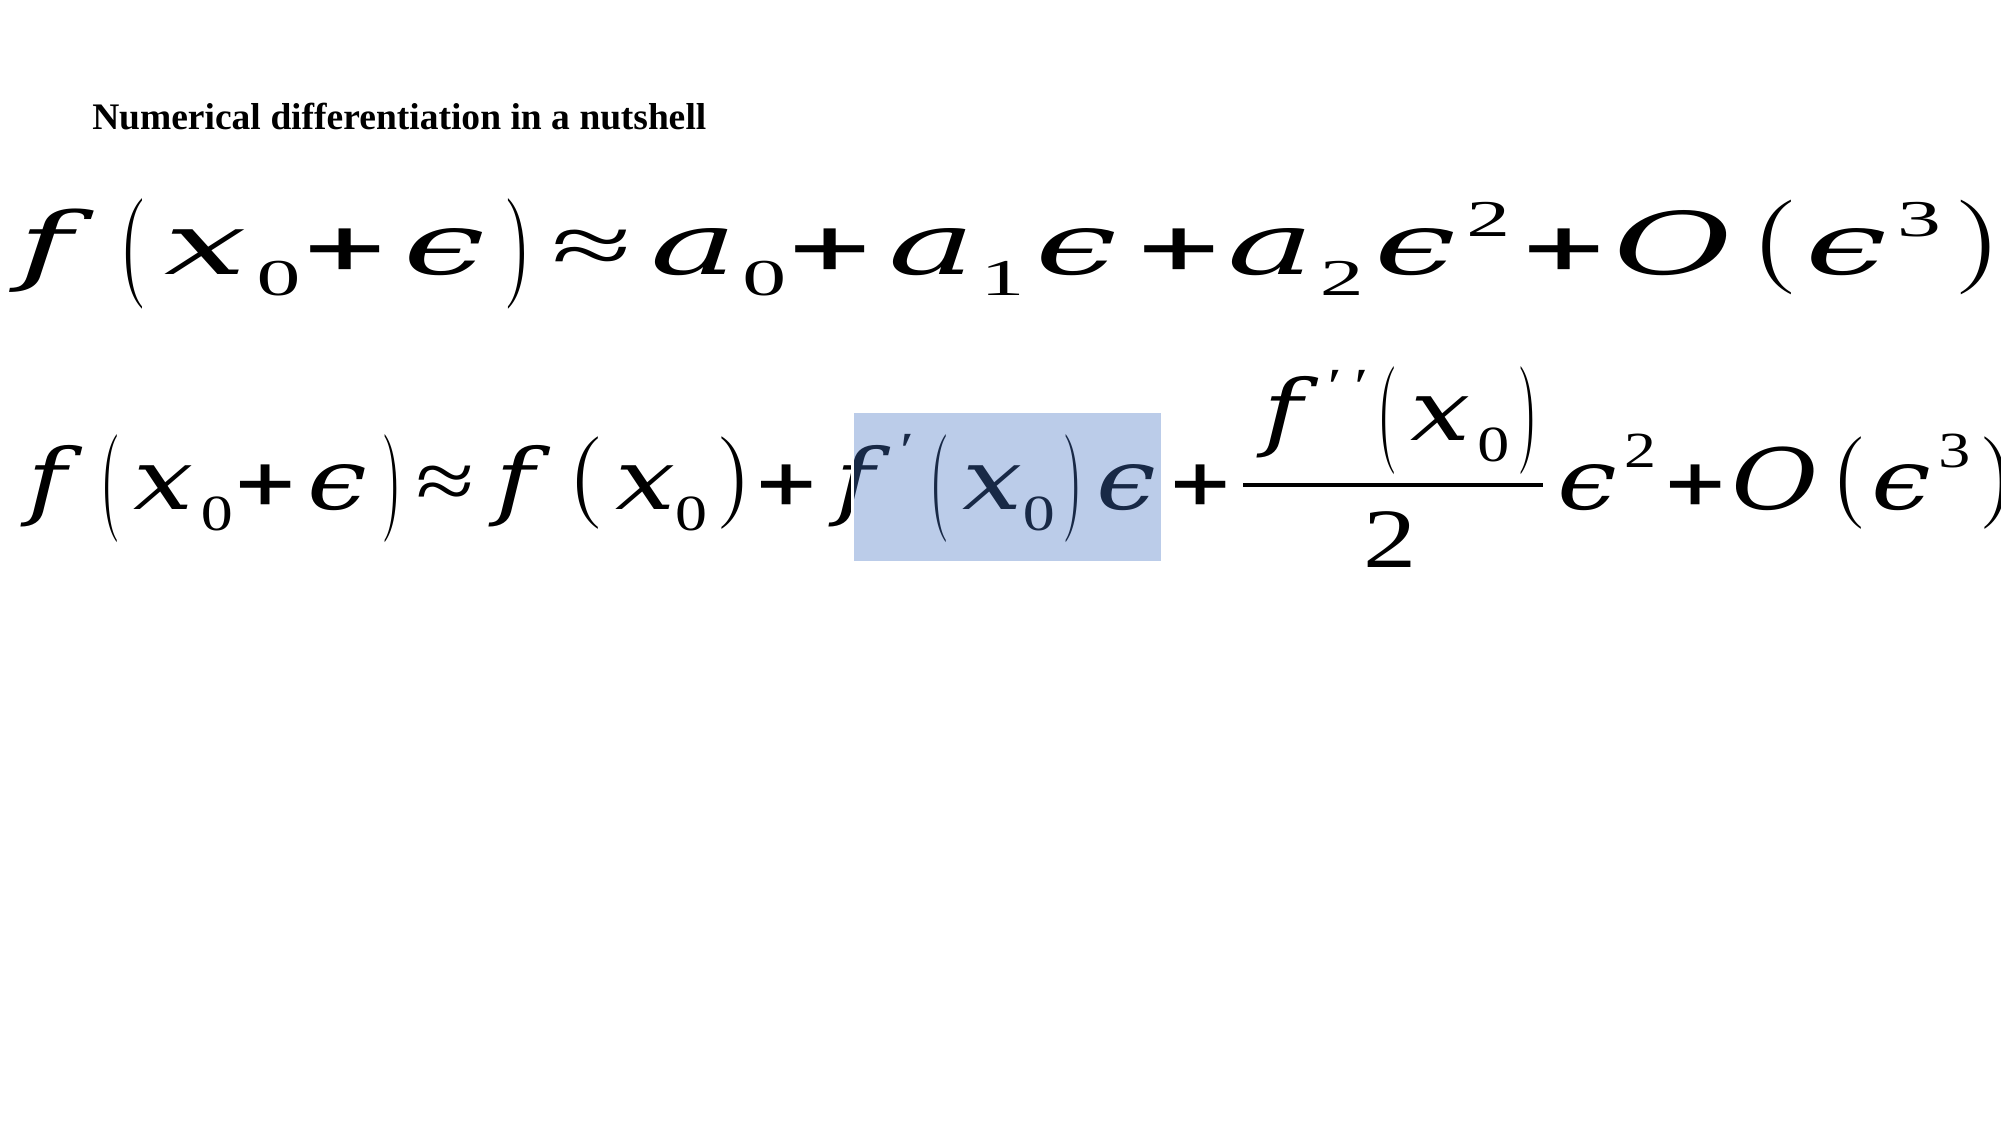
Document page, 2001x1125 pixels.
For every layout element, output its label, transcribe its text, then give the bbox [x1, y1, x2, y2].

text_box [851, 411, 1163, 563]
text_box Numerical differentiation in a nutshell [77, 85, 1078, 145]
